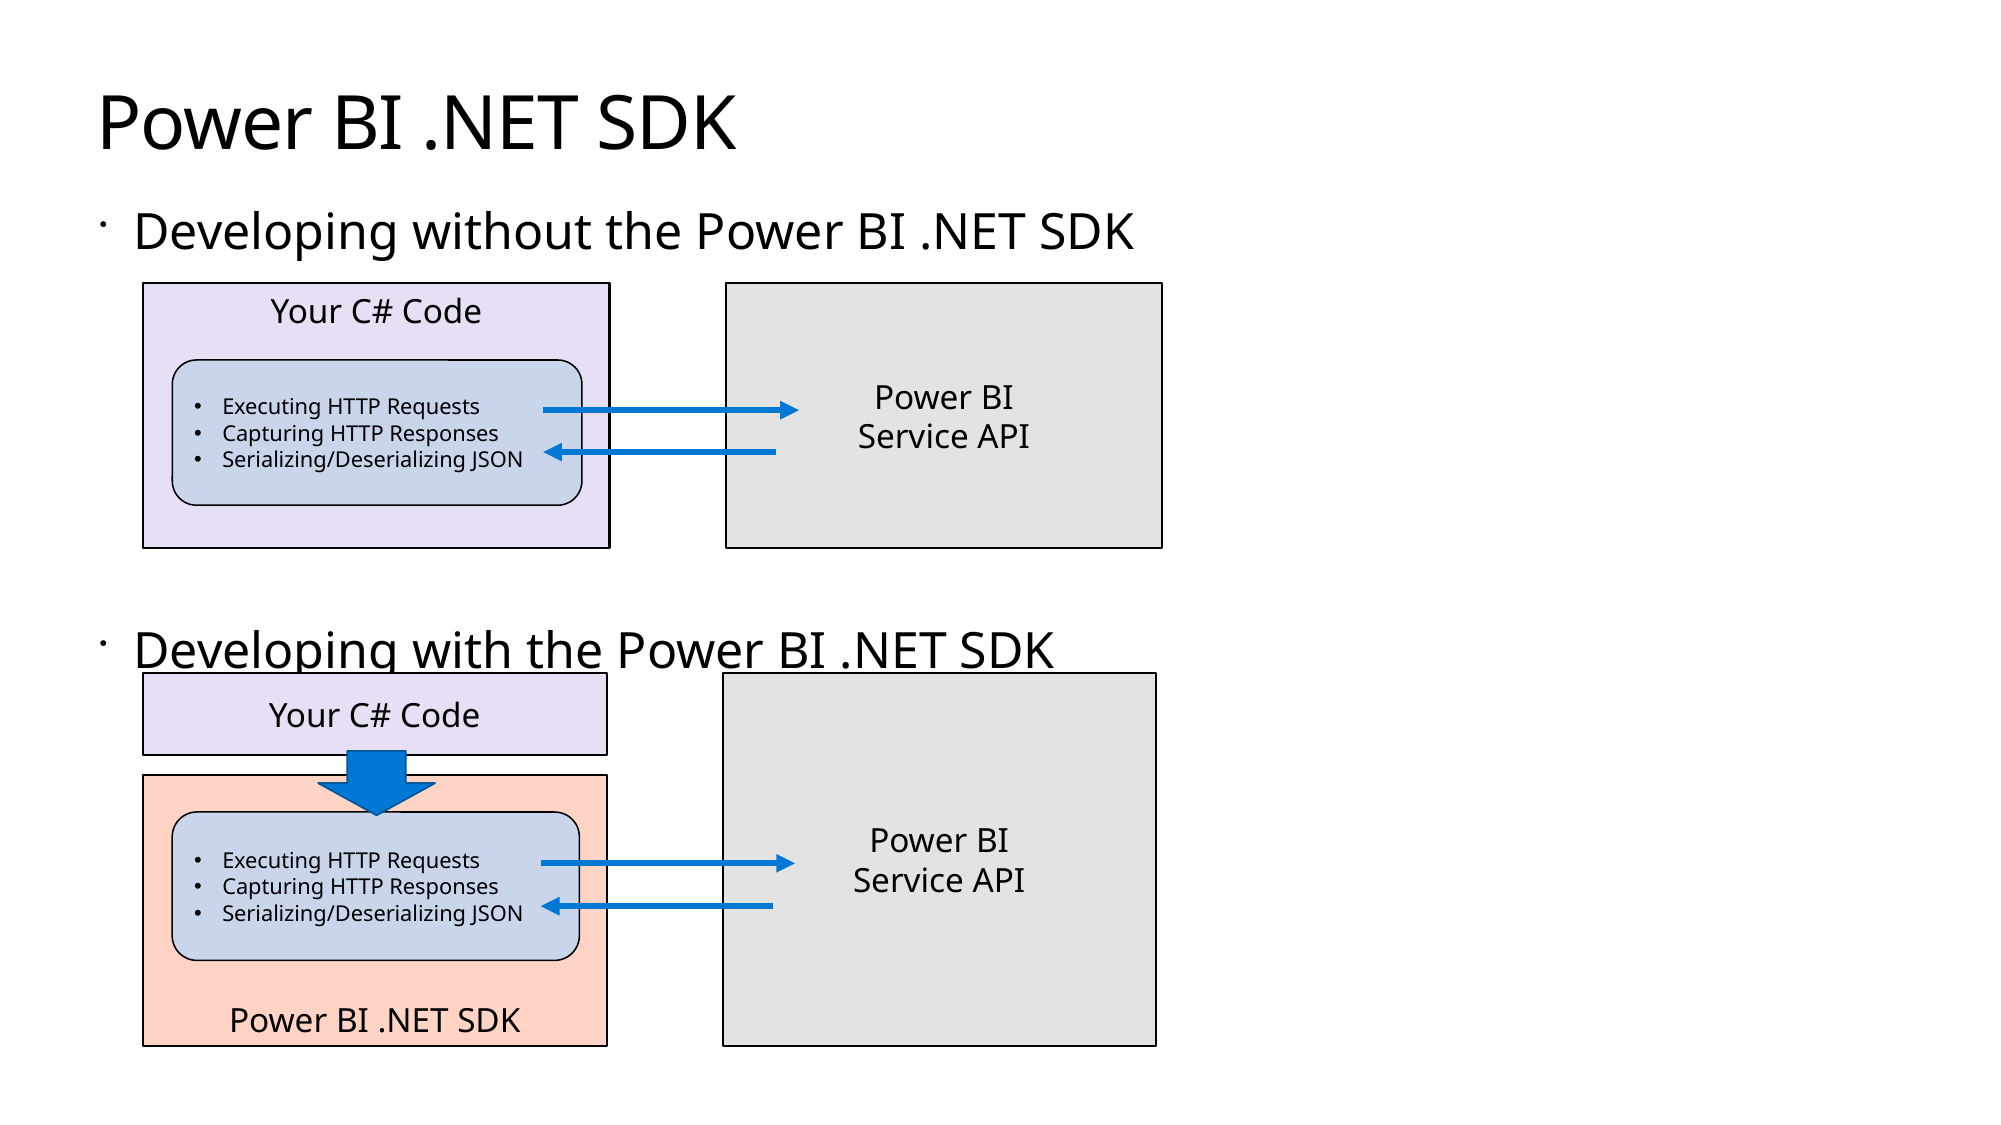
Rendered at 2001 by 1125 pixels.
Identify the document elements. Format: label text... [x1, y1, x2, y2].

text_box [142, 672, 1156, 1047]
title Power BI .NET SDK [96, 75, 1904, 166]
list Developing without the Power BI .NET SDK Developing with the Power BI .NET SDK [95, 200, 1904, 1029]
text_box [142, 282, 1162, 549]
